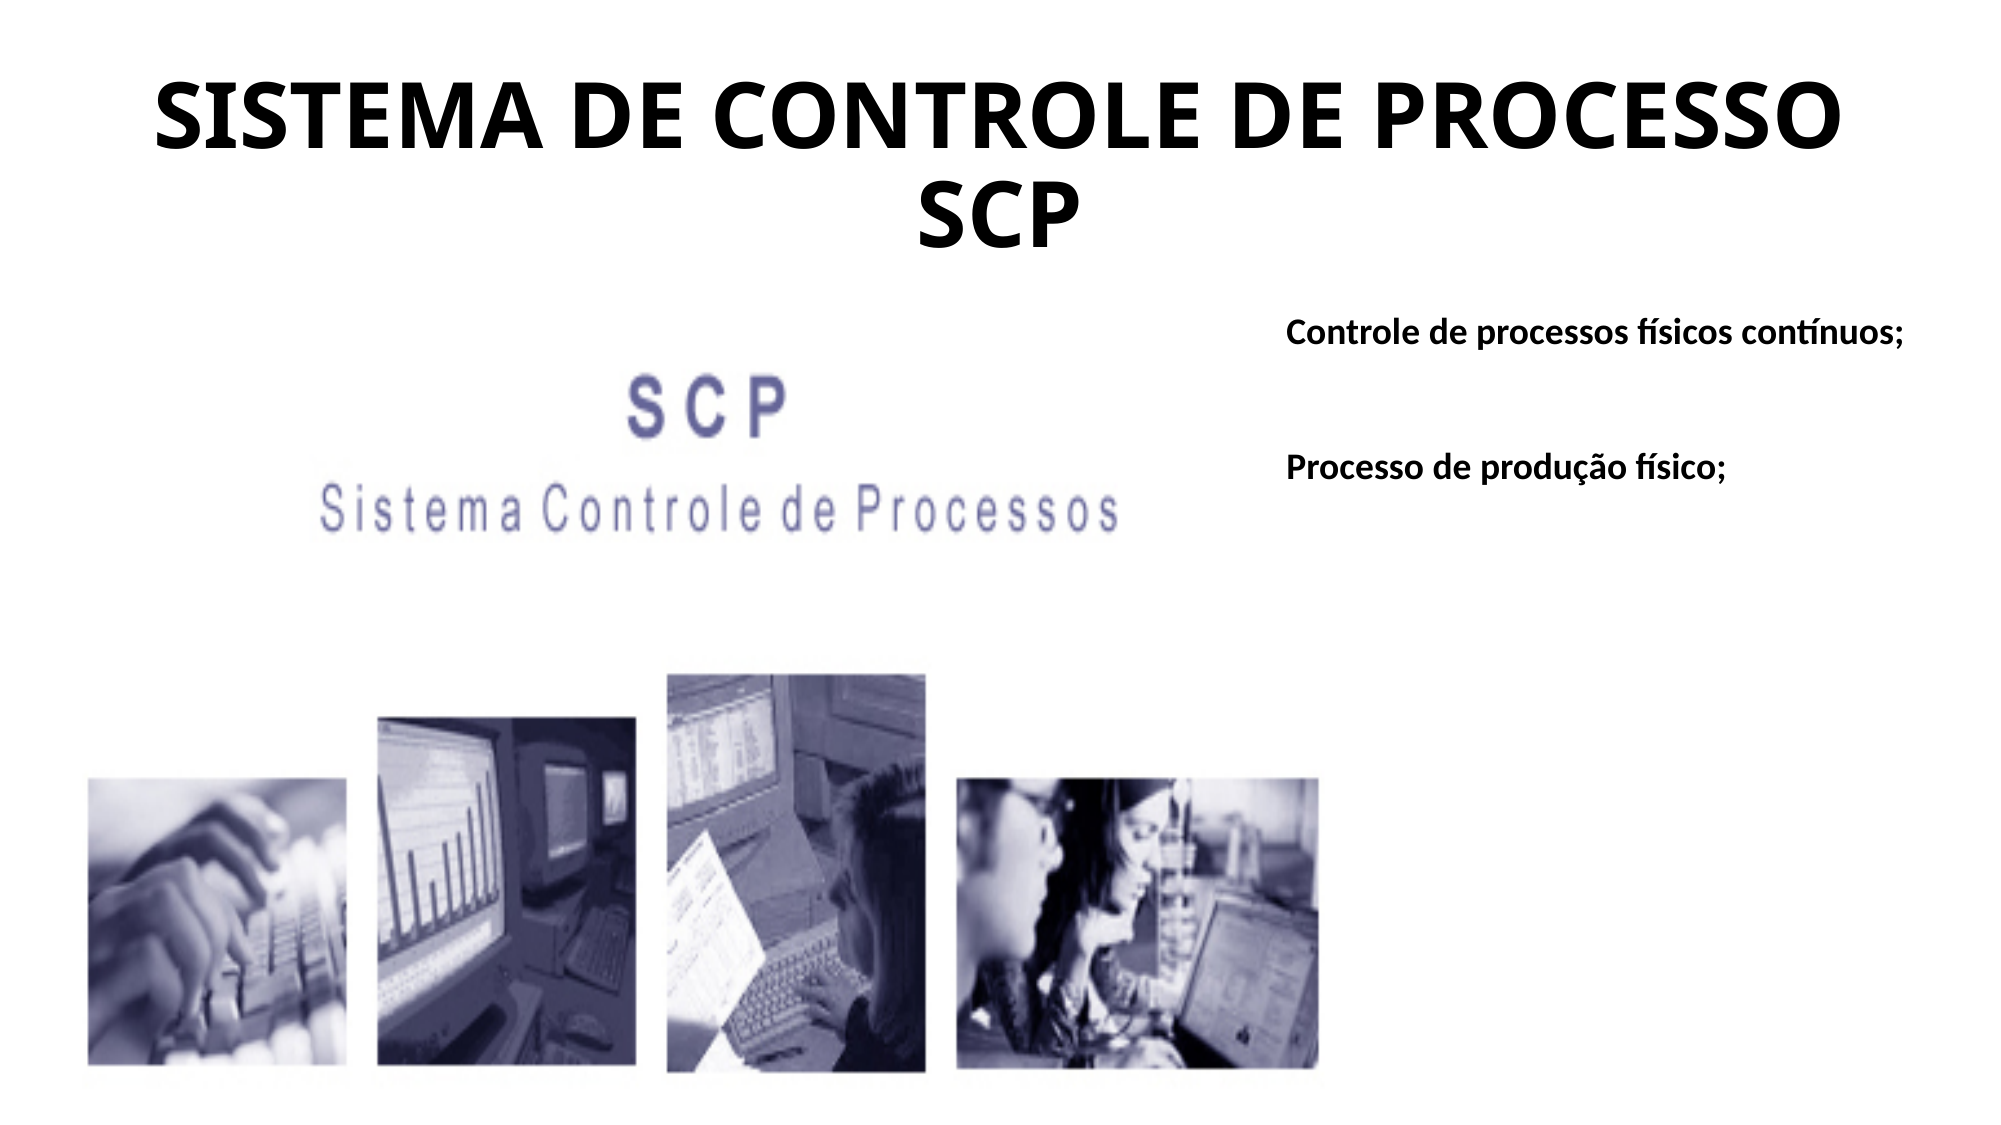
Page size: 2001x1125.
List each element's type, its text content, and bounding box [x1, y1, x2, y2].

picture [50, 299, 1340, 1106]
title SISTEMA DE CONTROLE DE PROCESSO SCP [137, 59, 1863, 278]
text_box Controle de processos físicos contínuos; Processo de produção físico; [1340, 299, 1950, 540]
